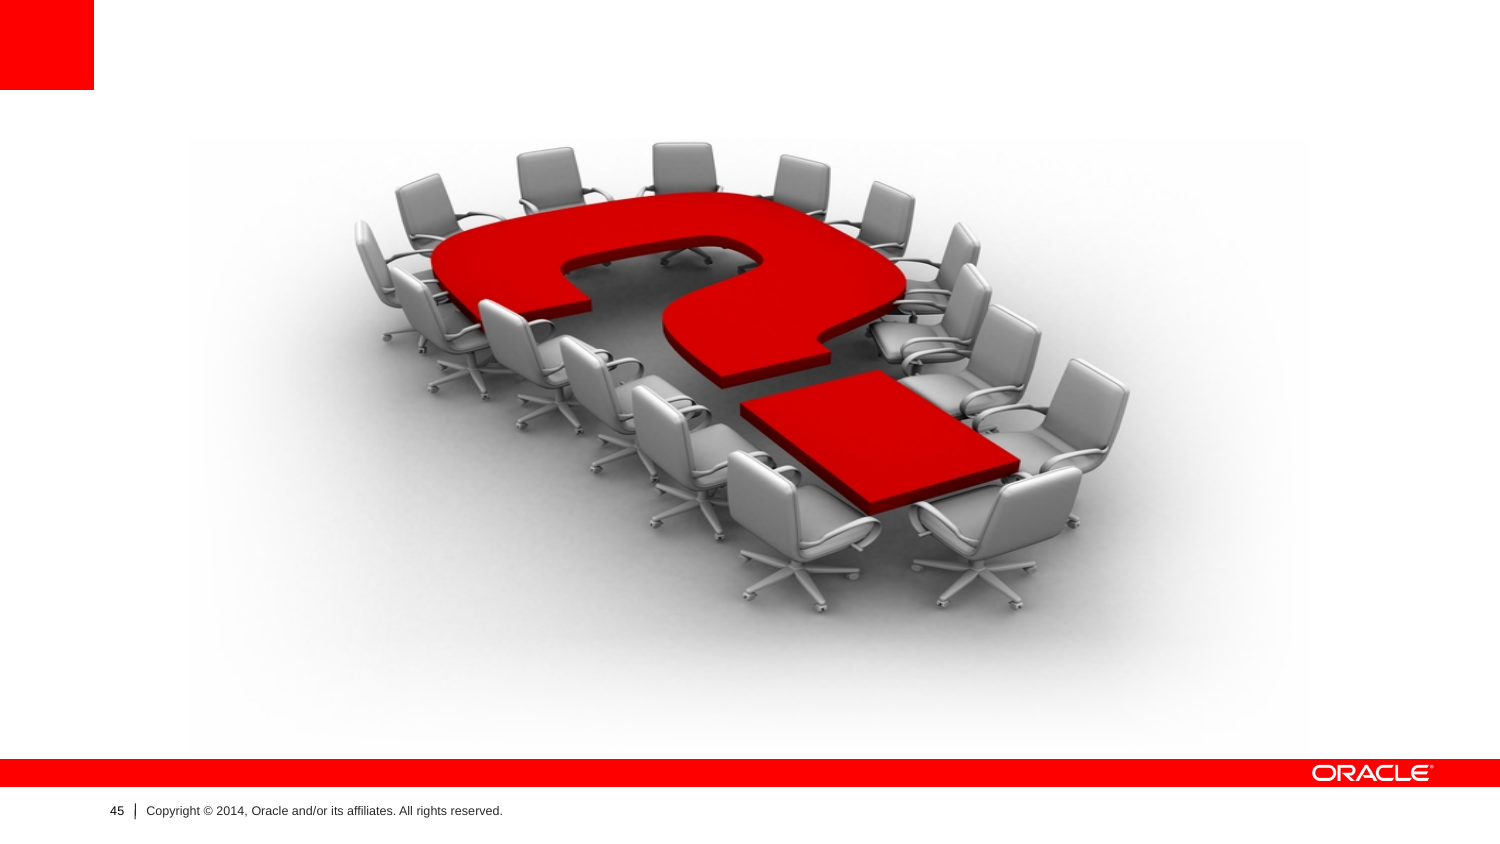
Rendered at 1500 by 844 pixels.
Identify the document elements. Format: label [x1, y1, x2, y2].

picture [189, 112, 1310, 756]
picture [0, 759, 1500, 787]
